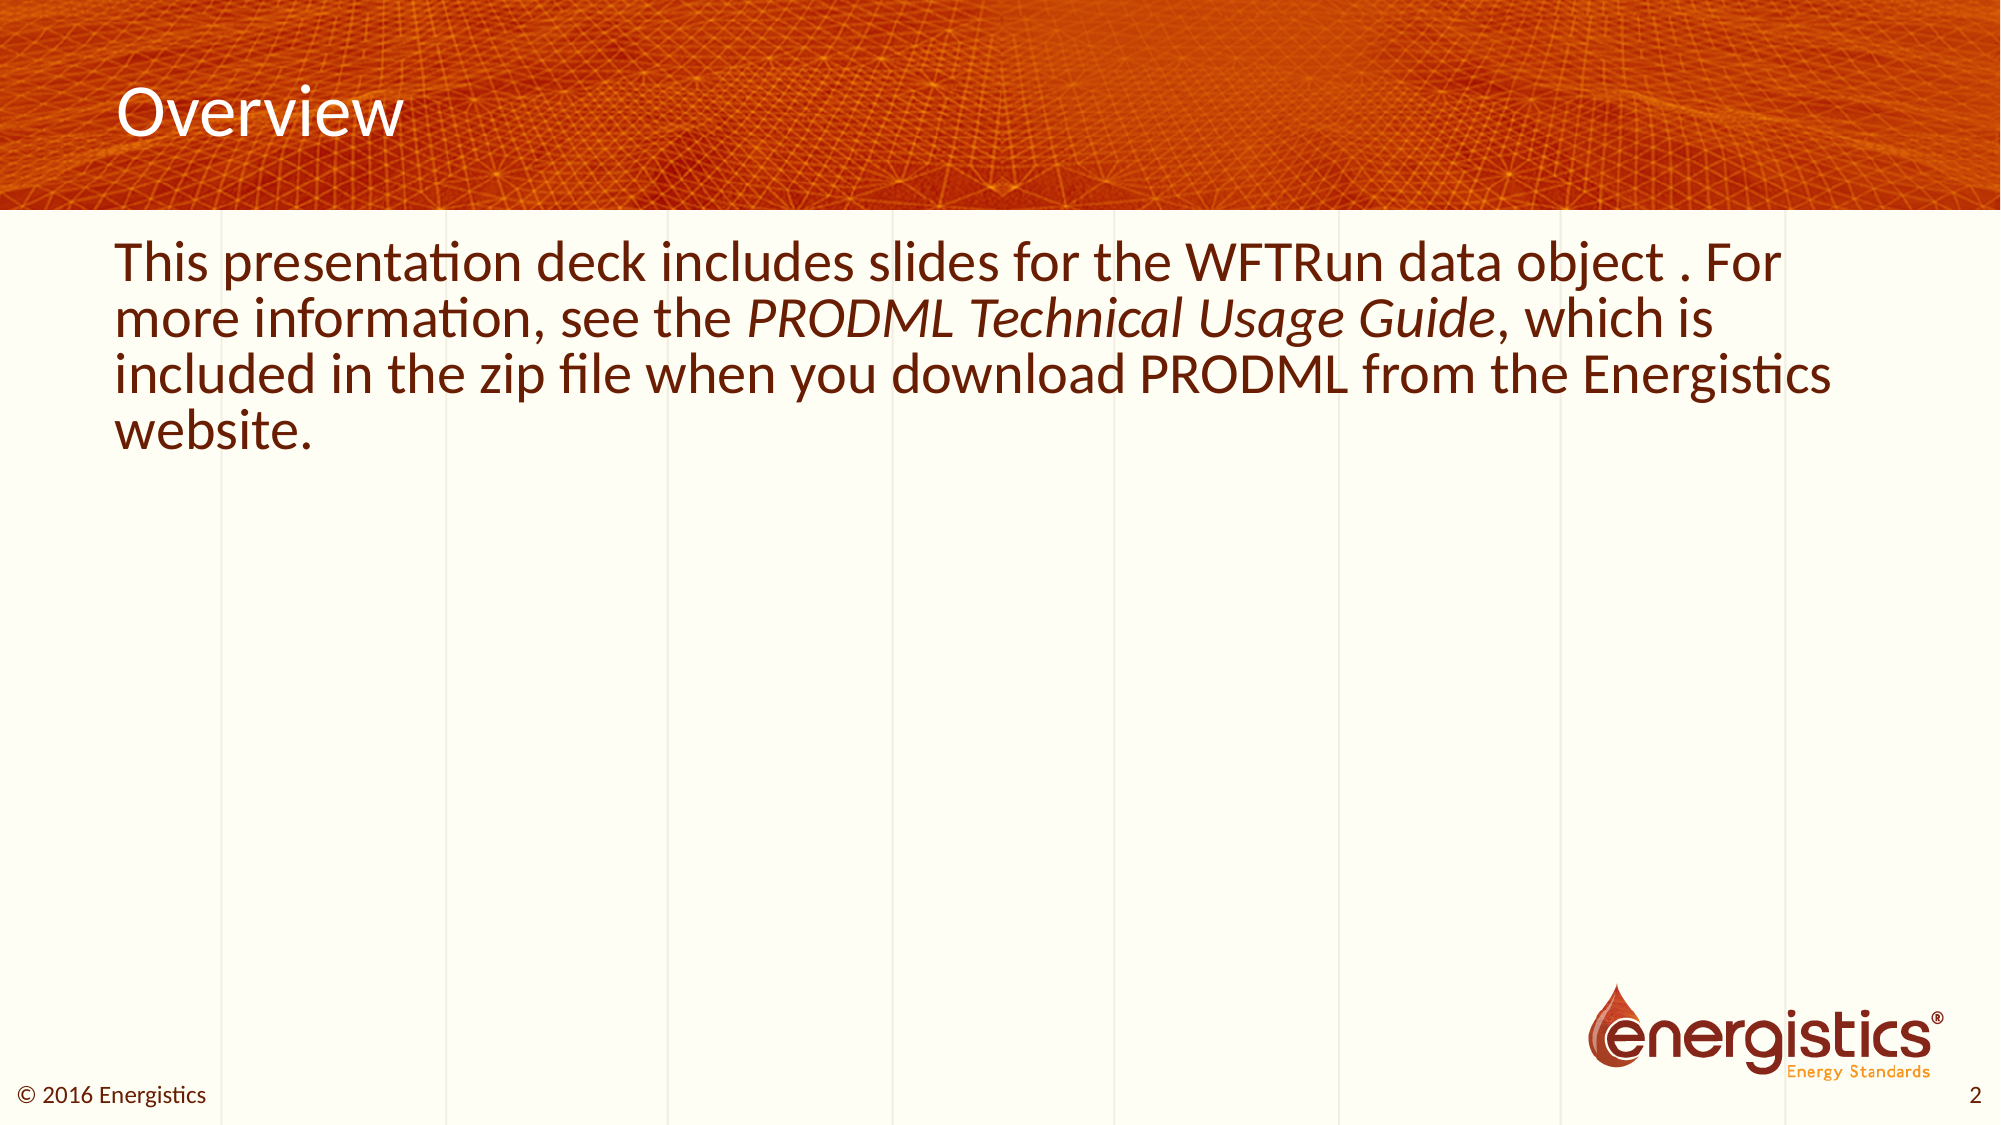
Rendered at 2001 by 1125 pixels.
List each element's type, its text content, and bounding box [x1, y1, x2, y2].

picture [0, 0, 2001, 1125]
list This presentation deck includes slides for the WFTRun data object . For more information, see the PRODML Technical Usage Guide, which is included in the zip file when you download PRODML from the Energistics website. [99, 229, 1900, 980]
title Overview [101, 13, 1902, 201]
